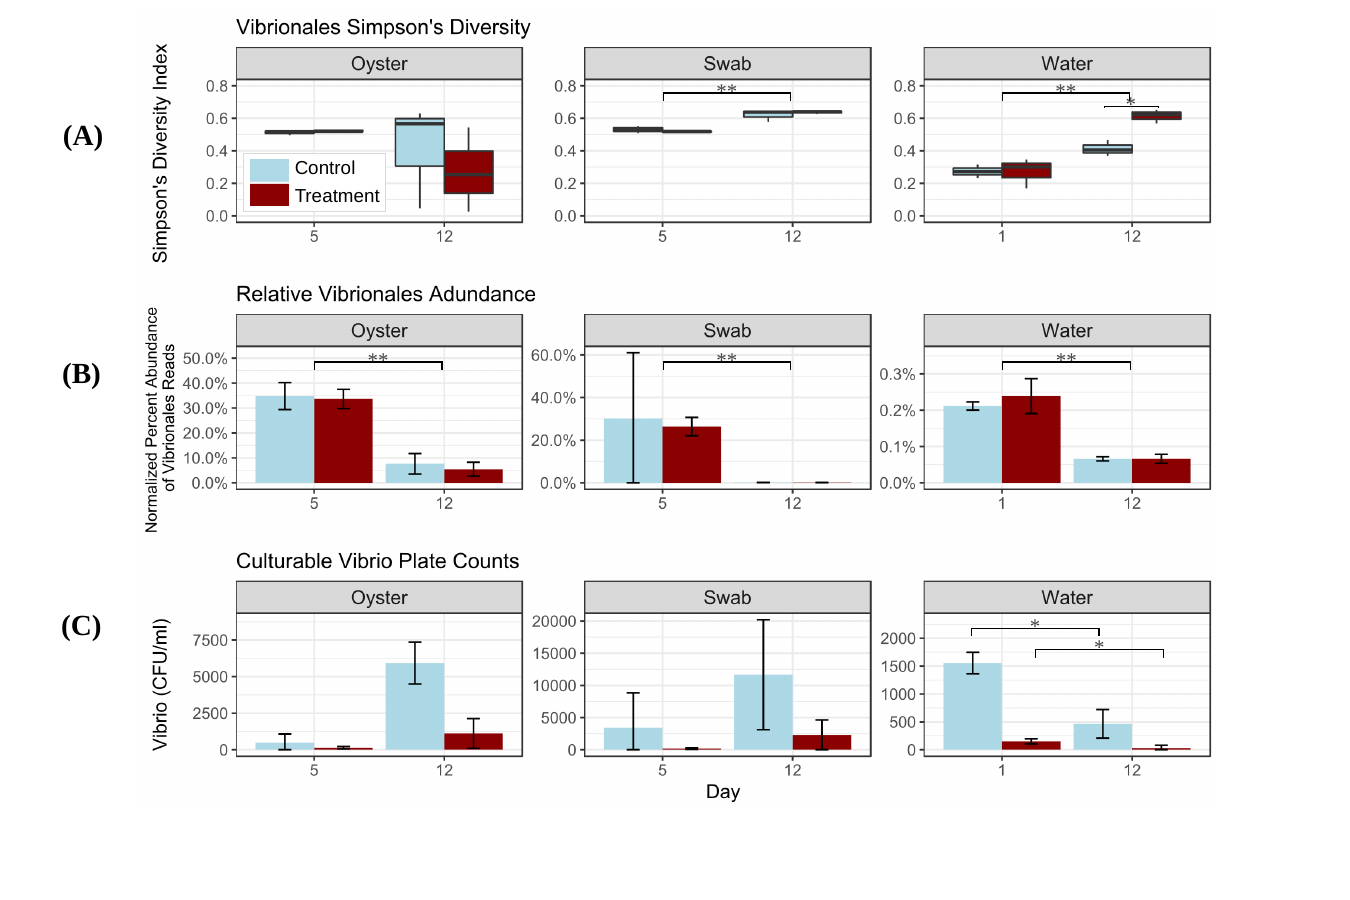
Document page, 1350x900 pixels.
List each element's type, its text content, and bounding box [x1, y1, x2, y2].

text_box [1002, 344, 1131, 389]
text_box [971, 610, 1099, 655]
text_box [314, 344, 443, 389]
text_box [663, 75, 791, 120]
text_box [1035, 632, 1164, 677]
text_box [1002, 75, 1130, 120]
text_box (C) [0, 602, 136, 650]
text_box (B) [0, 350, 136, 399]
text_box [1104, 88, 1162, 137]
picture [136, 10, 1219, 807]
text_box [663, 344, 791, 389]
text_box (A) [0, 112, 136, 160]
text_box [243, 149, 402, 216]
